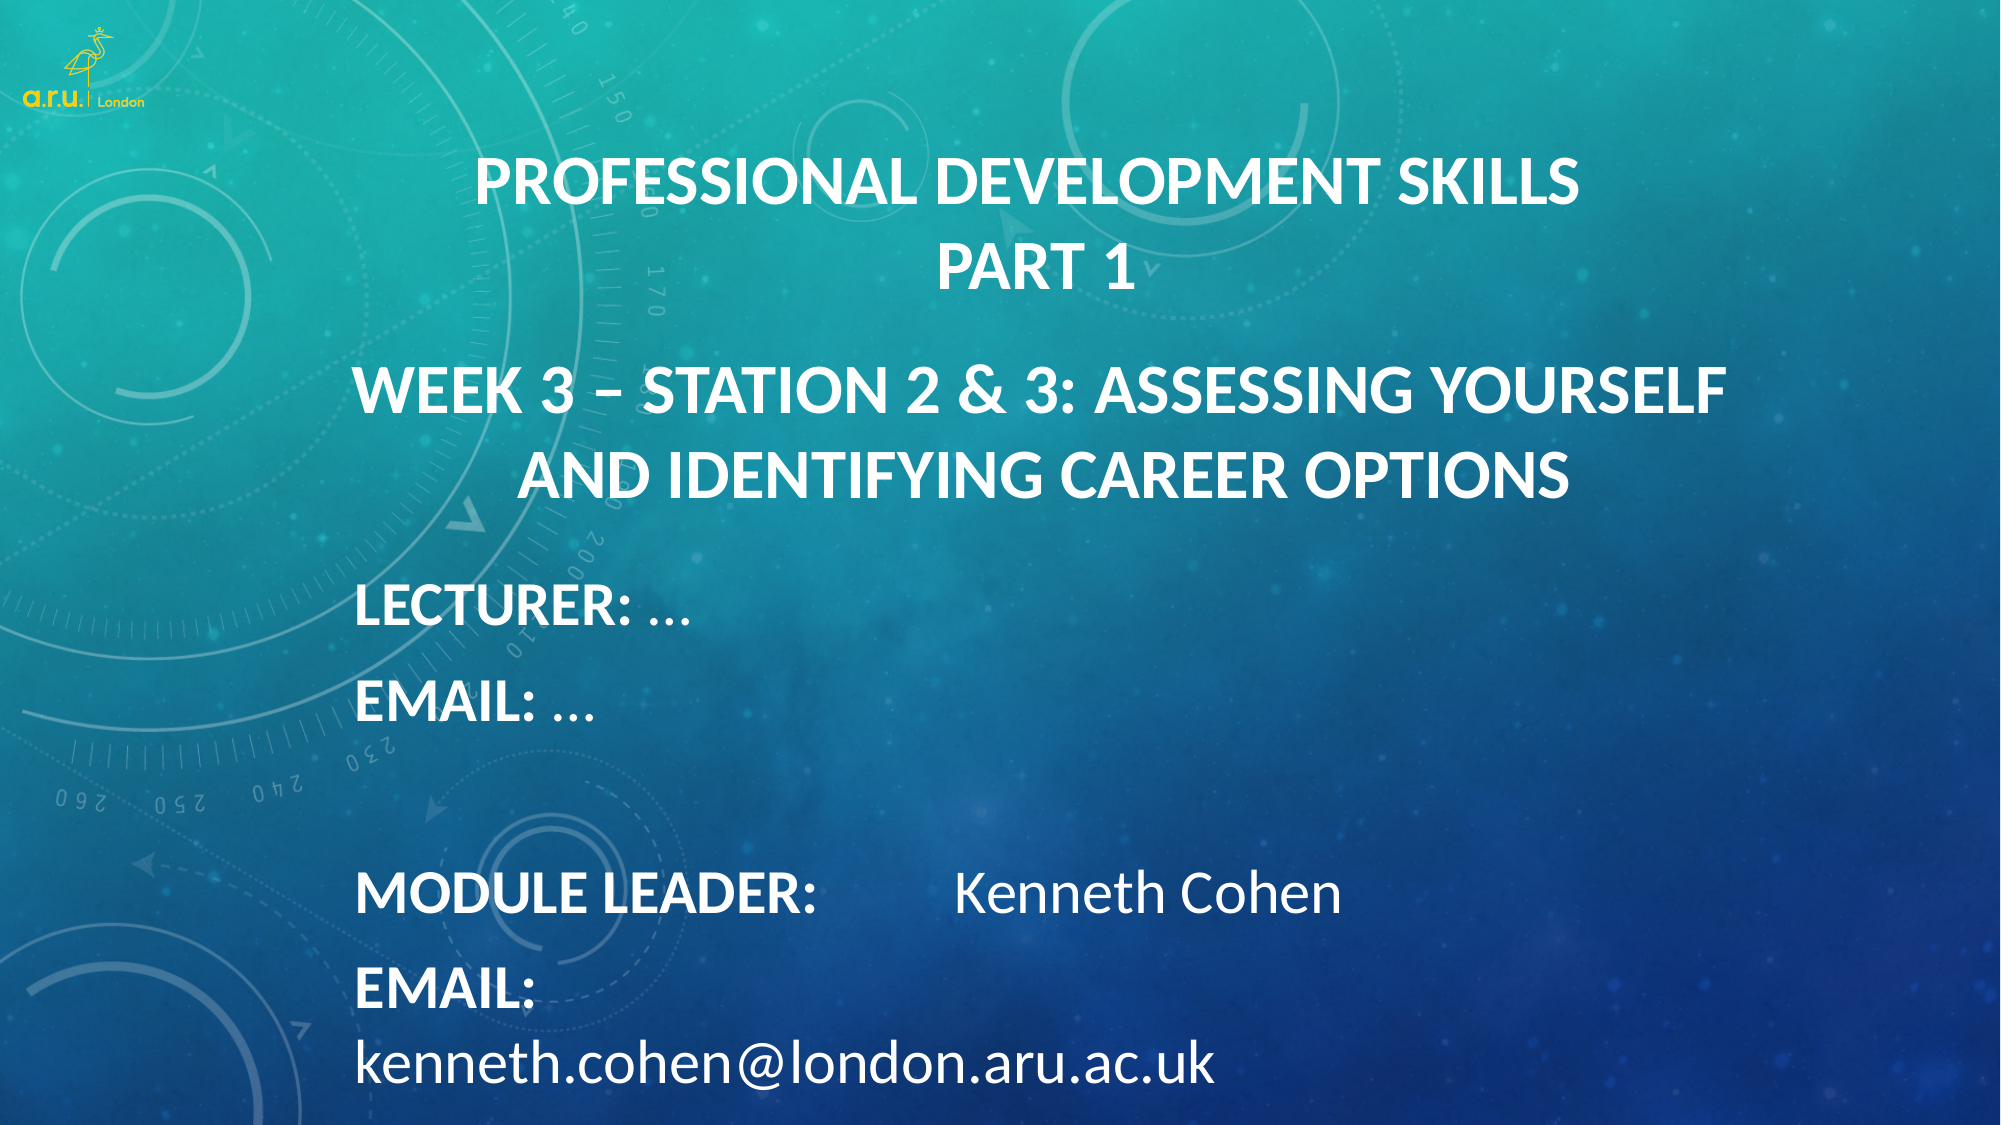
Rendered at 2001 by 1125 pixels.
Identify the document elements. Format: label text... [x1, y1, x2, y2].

title Professional Development Skills Part 1 Week 3 – Station 2 & 3: Assessing Yourself and Identifying career Options [184, 123, 1890, 521]
picture [0, 0, 2001, 1125]
subtitle Lecturer: … Email: … Module Leader: Kenneth Cohen Email: kenneth.cohen@london.aru.ac.uk [339, 555, 1829, 1047]
